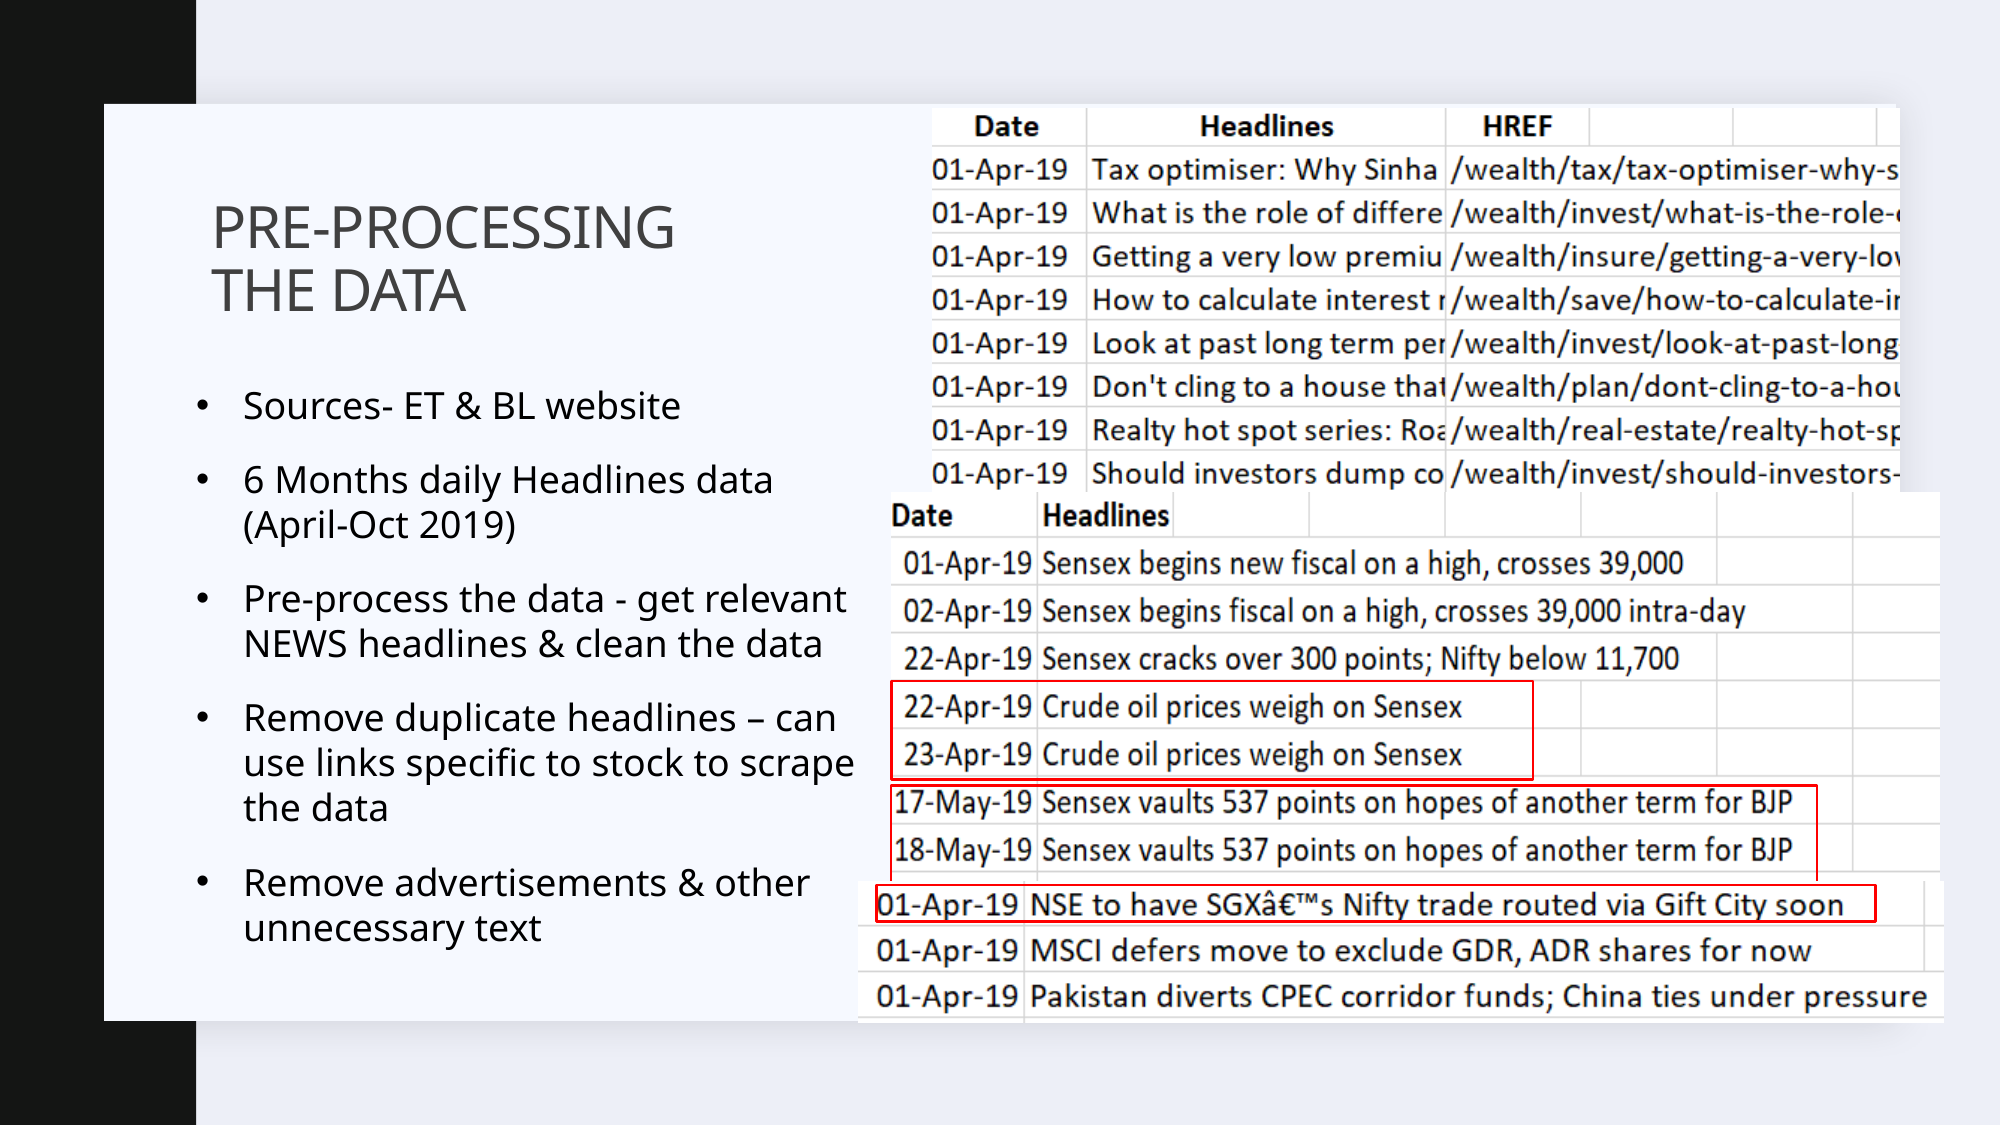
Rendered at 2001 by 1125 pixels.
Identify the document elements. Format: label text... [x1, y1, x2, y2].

picture [857, 108, 1945, 1024]
title PRE-PROCESSING THE DATA [196, 154, 928, 367]
list Sources- ET & BL website 6 Months daily Headlines data (April-Oct 2019) Pre-process the data - get relevant NEWS headlines & clean the data Remove duplicate headlines – can use links specific to stock to scrape the data Remove advertisements & other unnecessary text [196, 374, 879, 971]
